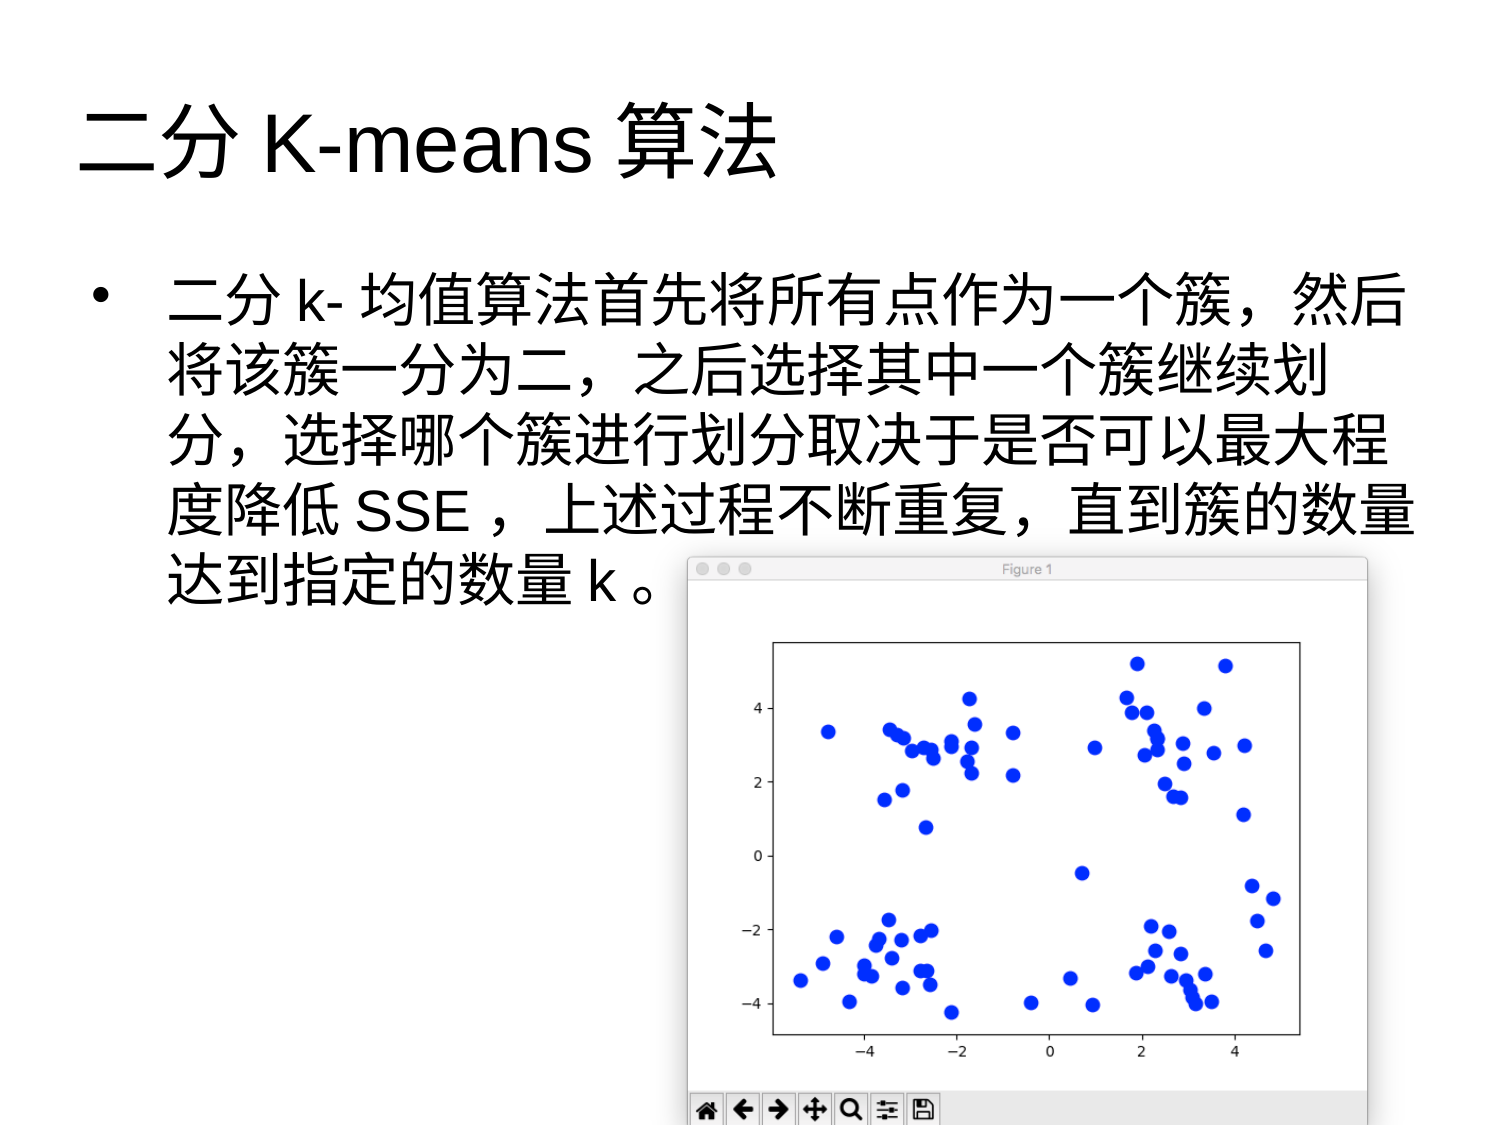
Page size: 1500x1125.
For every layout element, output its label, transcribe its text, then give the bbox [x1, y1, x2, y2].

picture [643, 521, 1412, 1125]
list 二分k-均值算法首先将所有点作为一个簇，然后将该簇一分为二，之后选择其中一个簇继续划分，选择哪个簇进行划分取决于是否可以最大程度降低SSE，上述过程不断重复，直到簇的数量达到指定的数量k。 [75, 263, 1425, 916]
title 二分K-means算法 [75, 44, 1425, 233]
